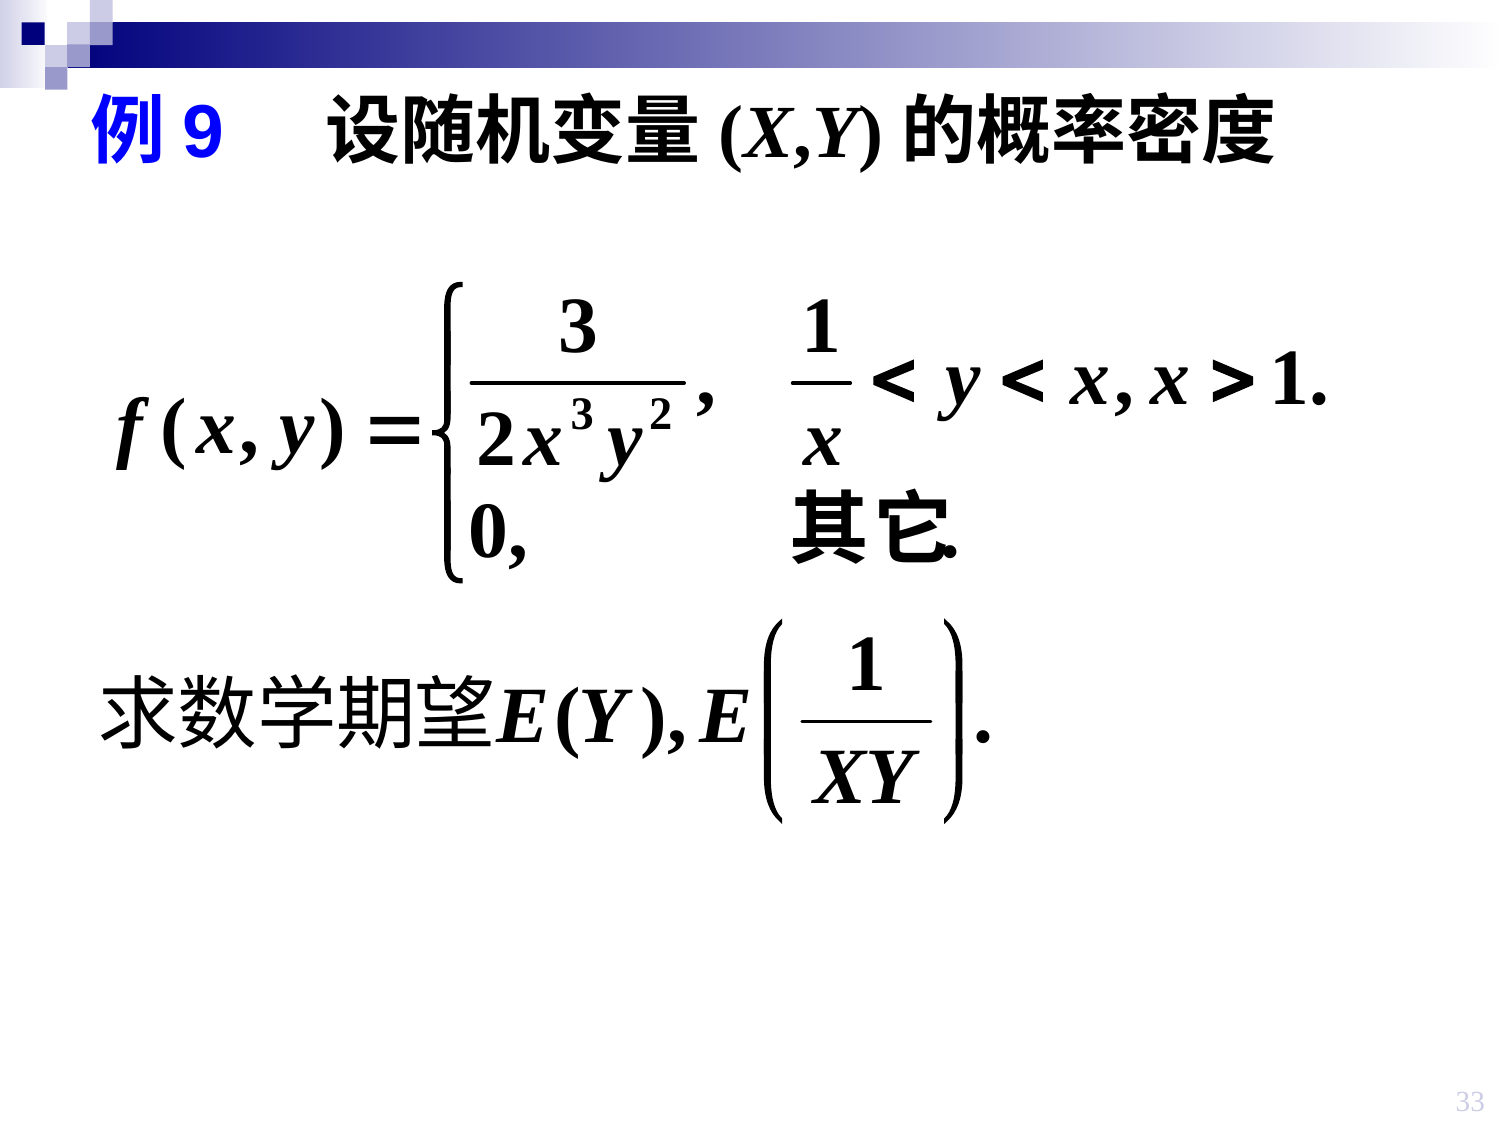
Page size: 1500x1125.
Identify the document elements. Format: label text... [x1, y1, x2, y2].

title 例9 设随机变量(X,Y)的概率密度 [75, 75, 1425, 220]
text_box 33 [1400, 1074, 1500, 1125]
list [88, 267, 1339, 836]
